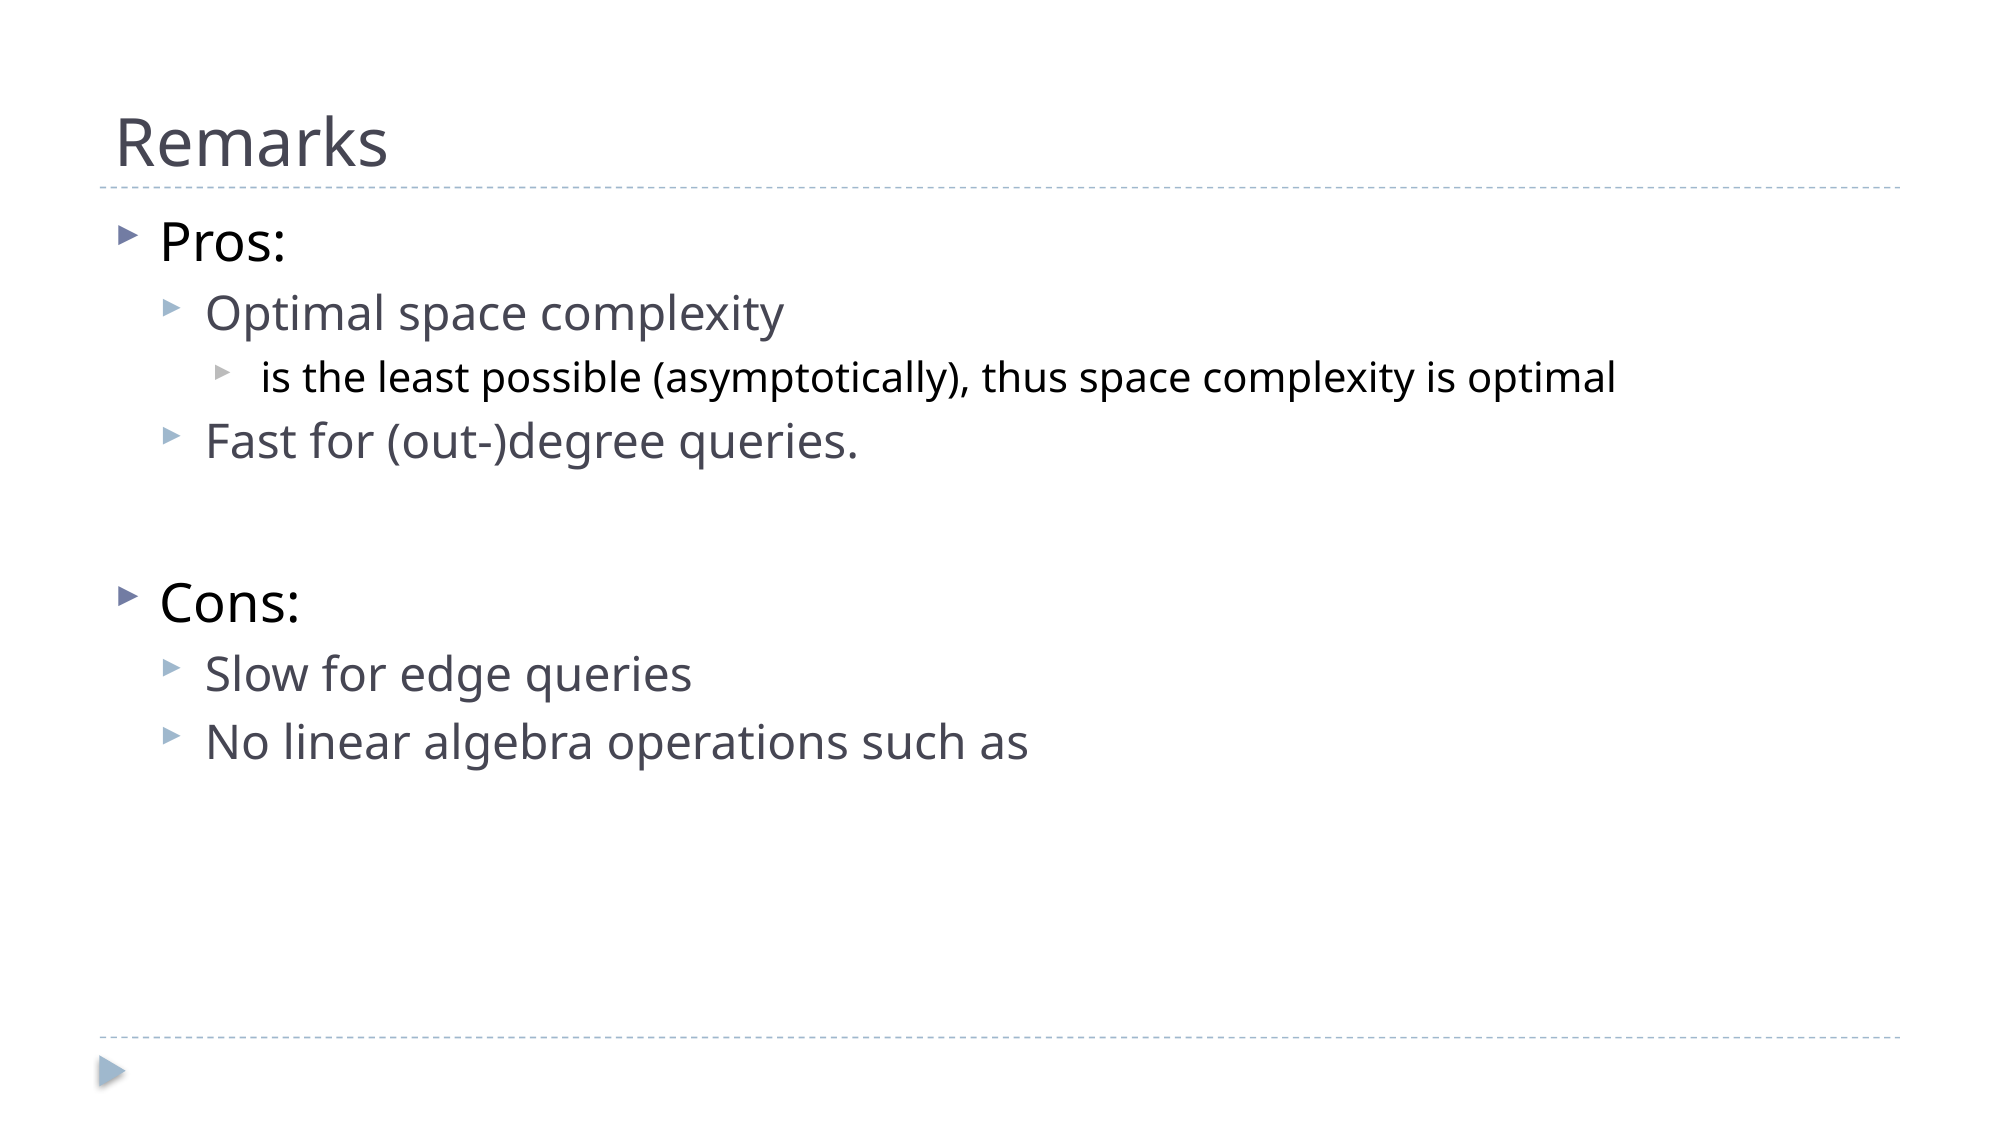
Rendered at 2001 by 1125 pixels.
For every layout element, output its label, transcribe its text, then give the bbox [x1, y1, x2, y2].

title Remarks [99, 24, 1901, 188]
